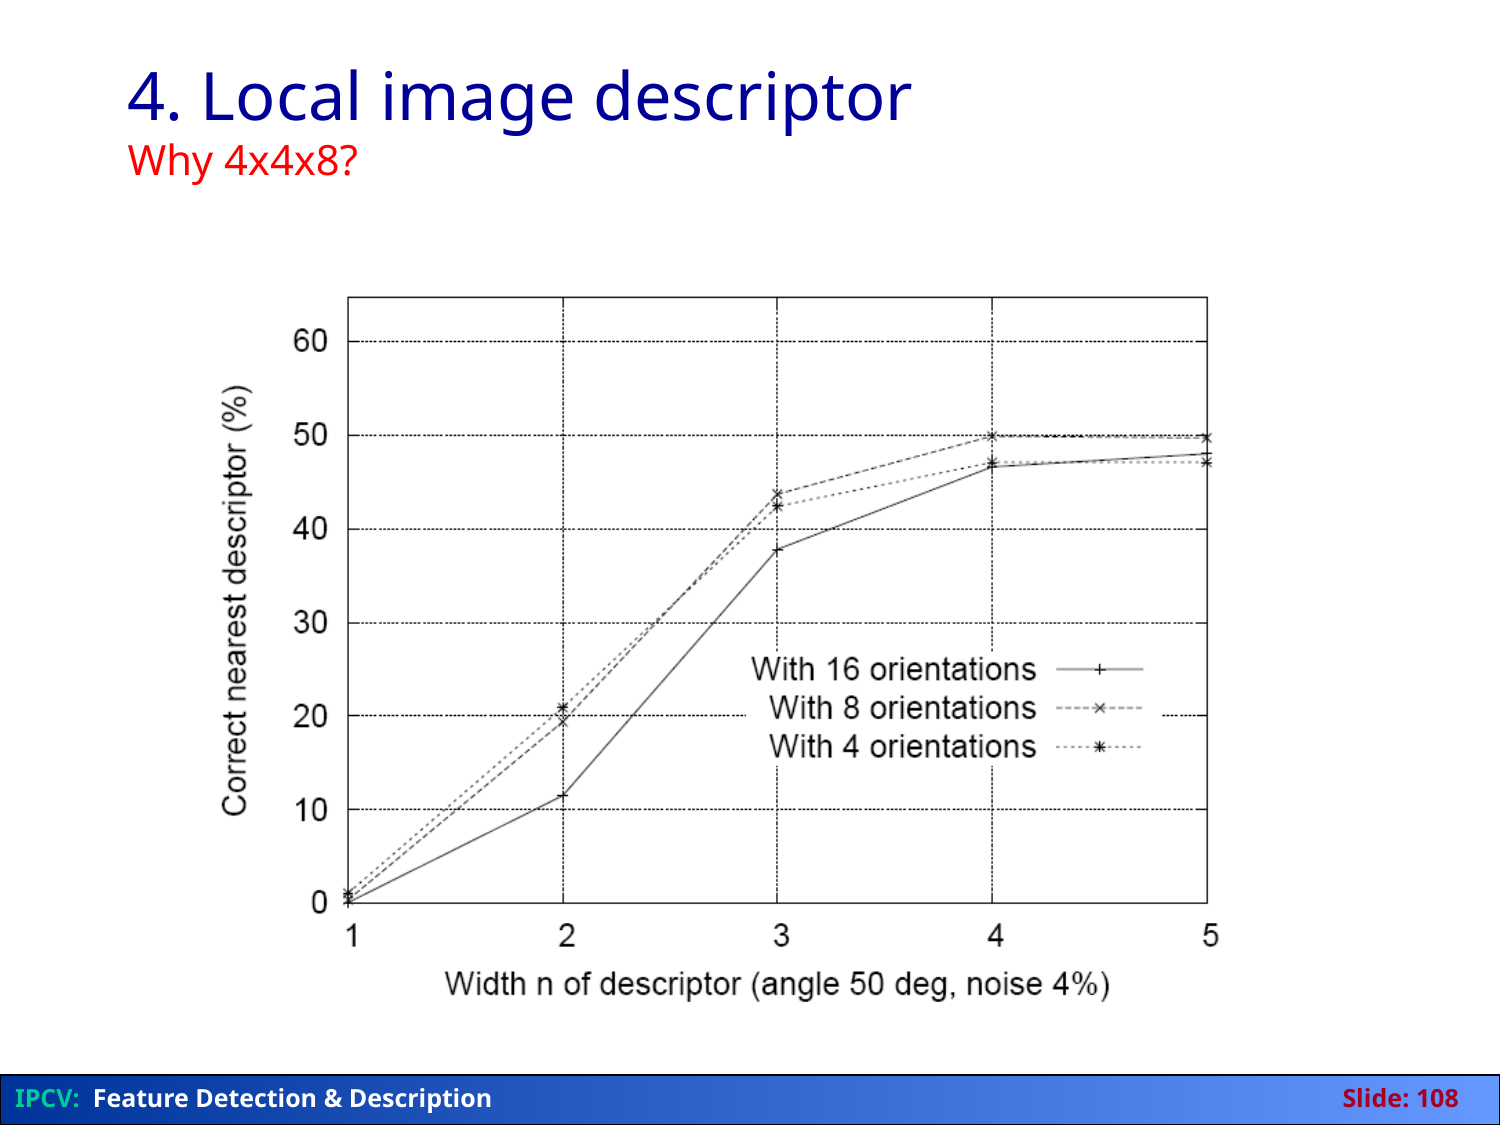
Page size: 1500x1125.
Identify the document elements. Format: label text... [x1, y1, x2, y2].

title 4. Local image descriptor Why 4x4x8? [112, 24, 1463, 213]
picture [199, 271, 1256, 1020]
footer IPCV: Feature Detection & Description Slide: 108 [0, 1074, 1500, 1125]
